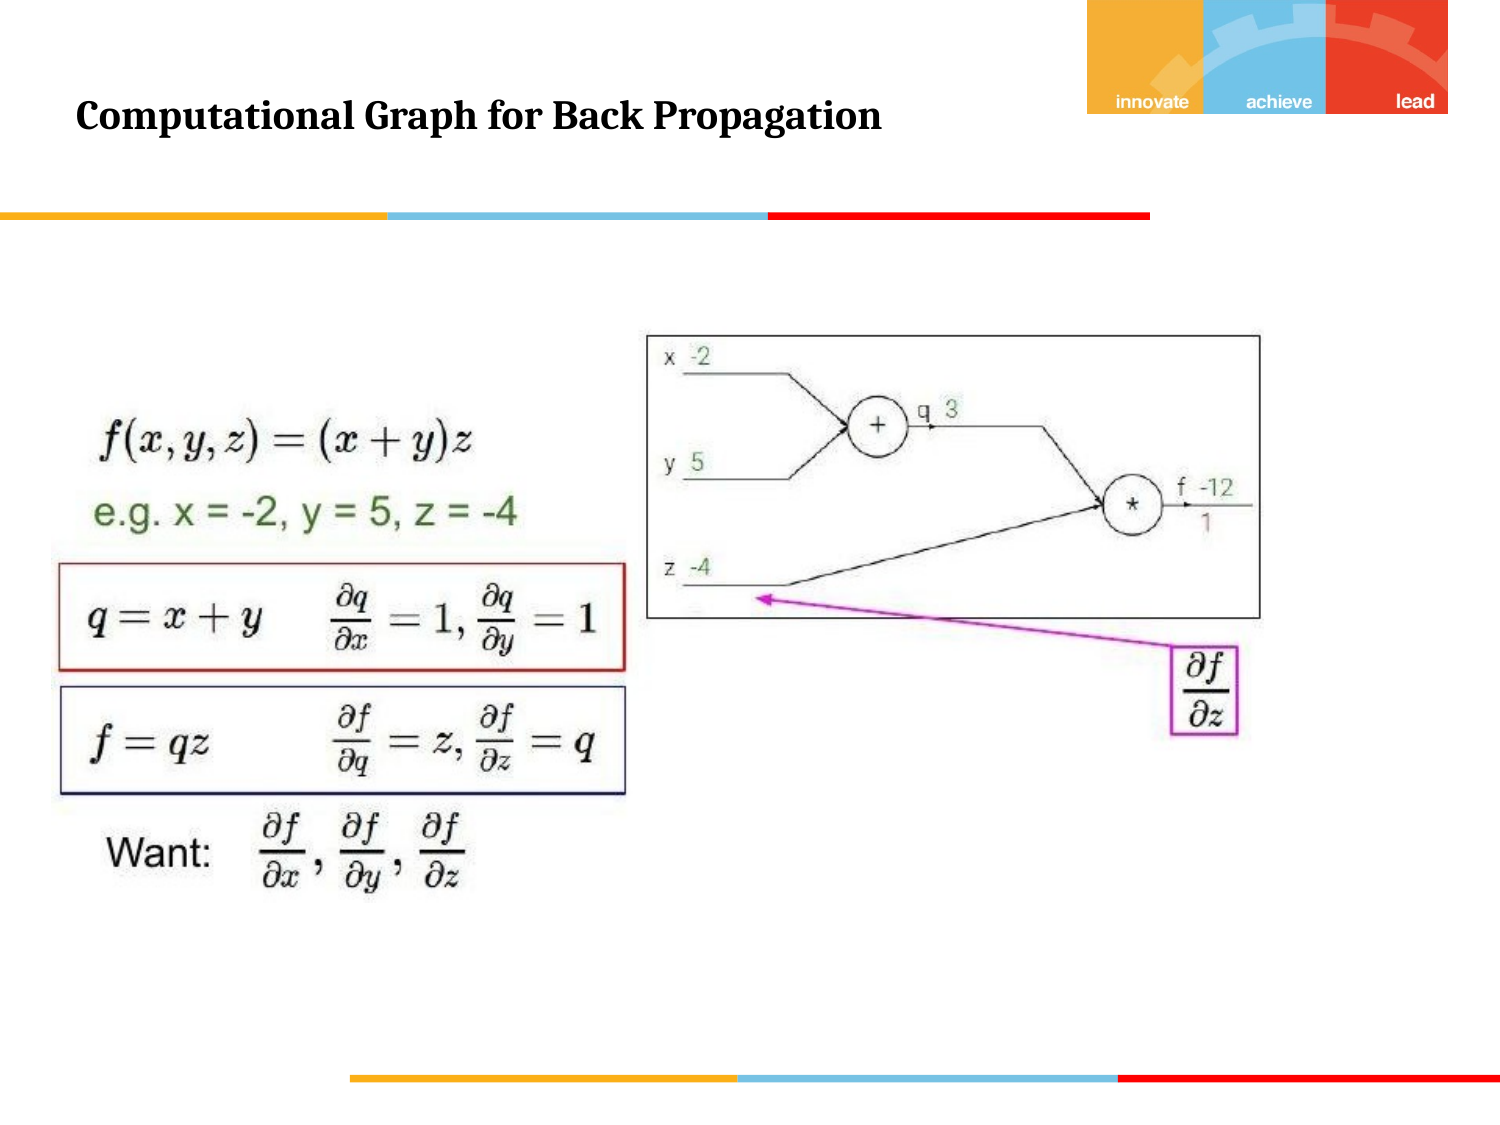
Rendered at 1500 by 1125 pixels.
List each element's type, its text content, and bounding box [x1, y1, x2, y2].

picture [50, 326, 1264, 904]
title Computational Graph for Back Propagation [73, 16, 1080, 207]
picture [1087, 0, 1448, 114]
